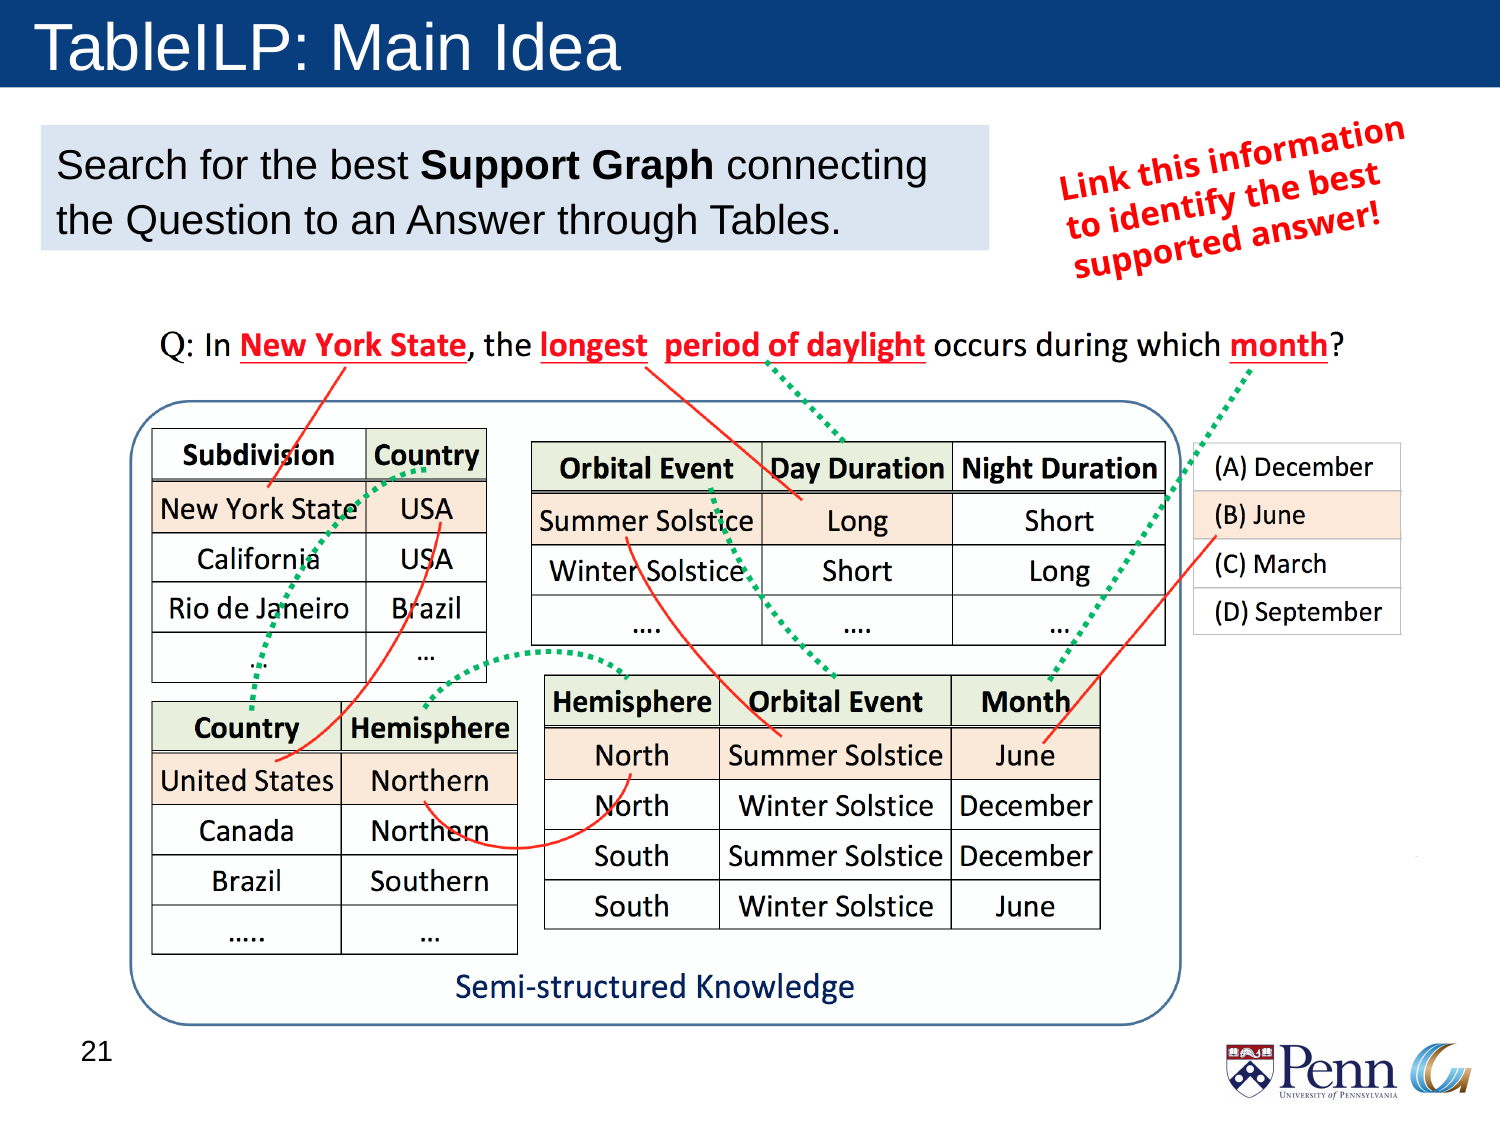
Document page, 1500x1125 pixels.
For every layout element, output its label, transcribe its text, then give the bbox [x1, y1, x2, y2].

picture [118, 320, 1476, 1103]
text_box Search for the best Support Graph connecting the Question to an Answer through Tables. [40, 125, 990, 251]
slide_number ‹#› [65, 1024, 416, 1103]
text_box Link this information to identify the best supported answer! [1039, 82, 1500, 319]
picture [1224, 1041, 1400, 1103]
title TableILP: Main Idea [0, 0, 1500, 88]
